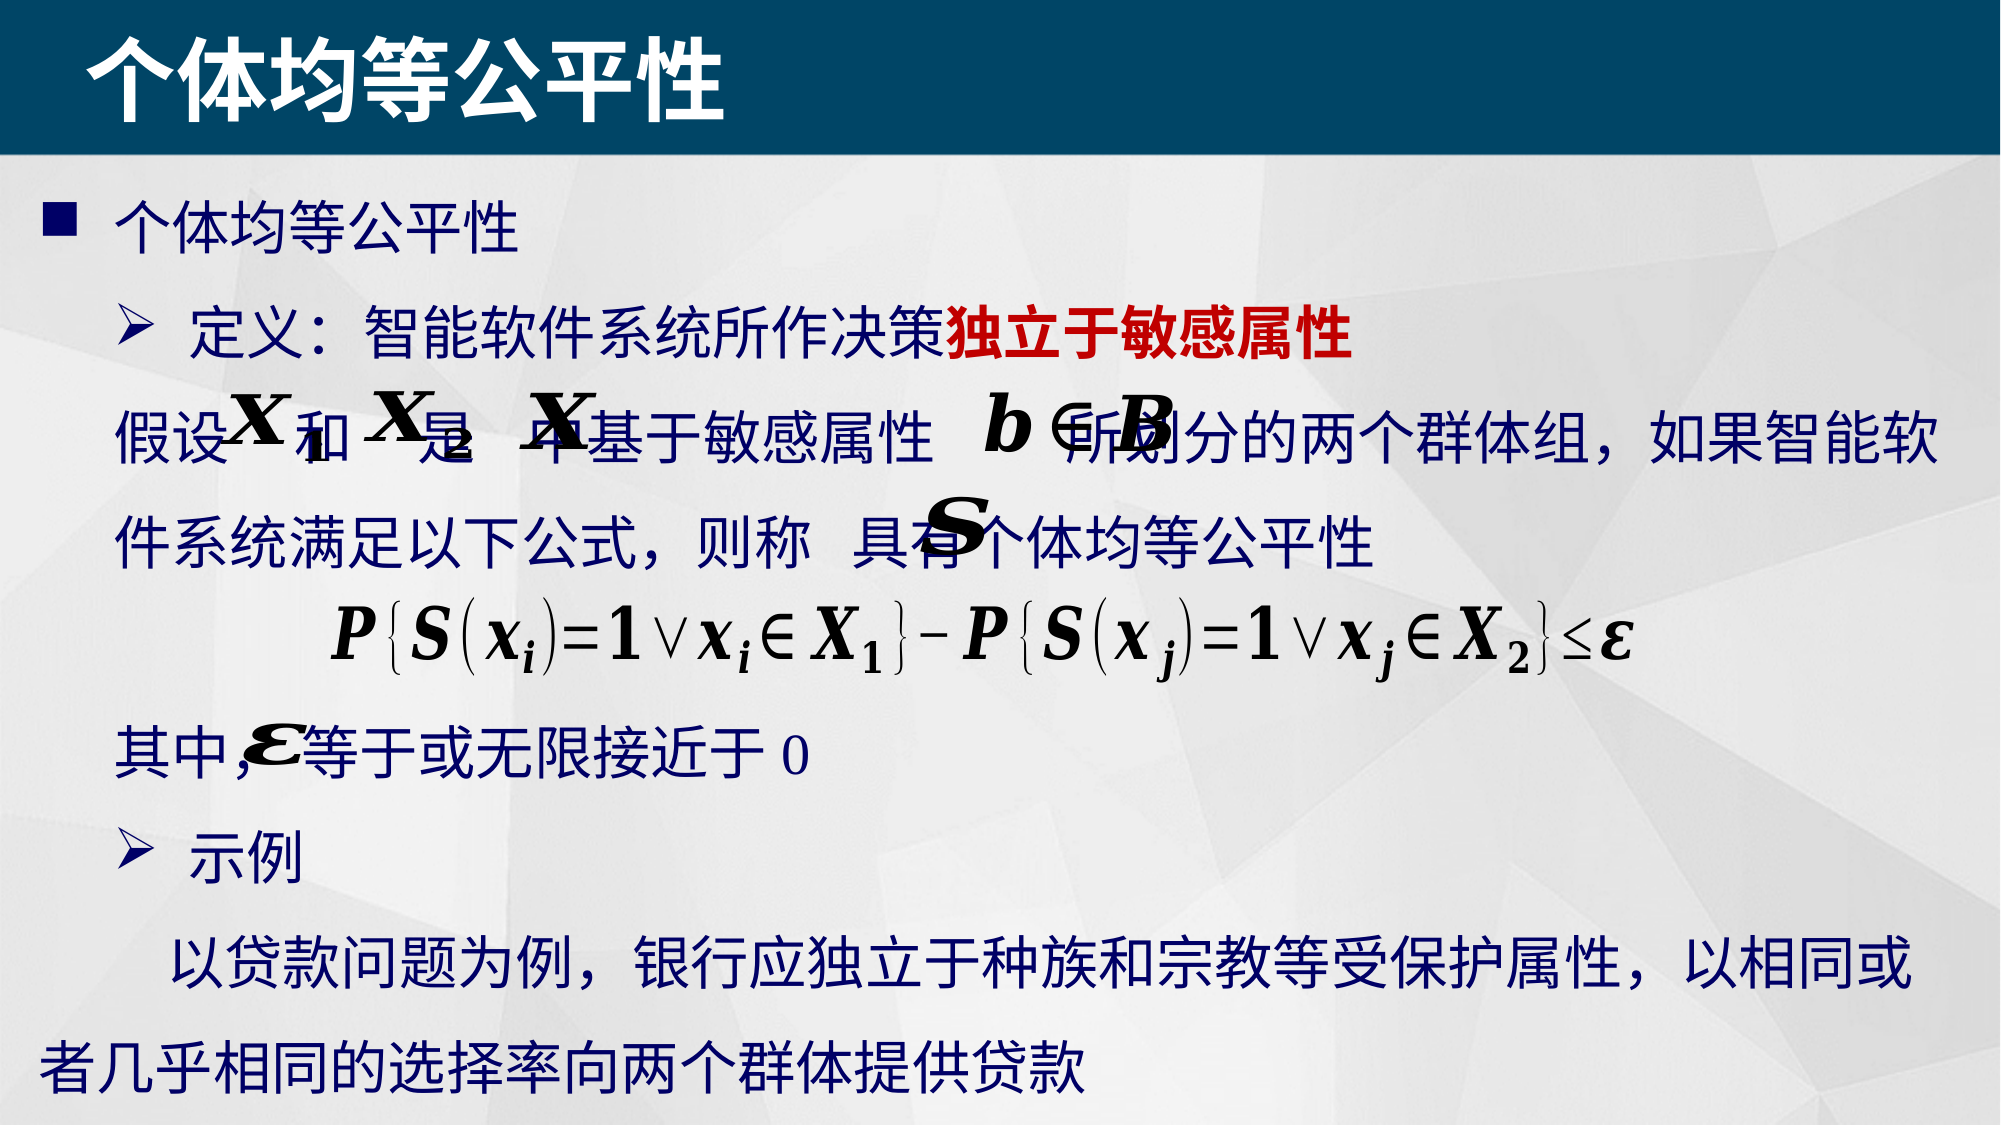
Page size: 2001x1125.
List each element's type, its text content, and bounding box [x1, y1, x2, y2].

text_box 个体均等公平性 [70, 15, 1688, 113]
picture [0, 155, 2001, 1125]
text_box 个体均等公平性 定义：智能软件系统所作决策独立于敏感属性 假设 和 是 中基于敏感属性 所划分的两个群体组，如果智能软件系统满足以下公式，则称 具有个体均等公平性 其中， 等于或无限接近于0 示例 以贷款问题为例，银行应独立于种族和宗教等受保护属性，以相同或者几乎相同的选择率向两个群体提供贷款 [23, 113, 1974, 1109]
